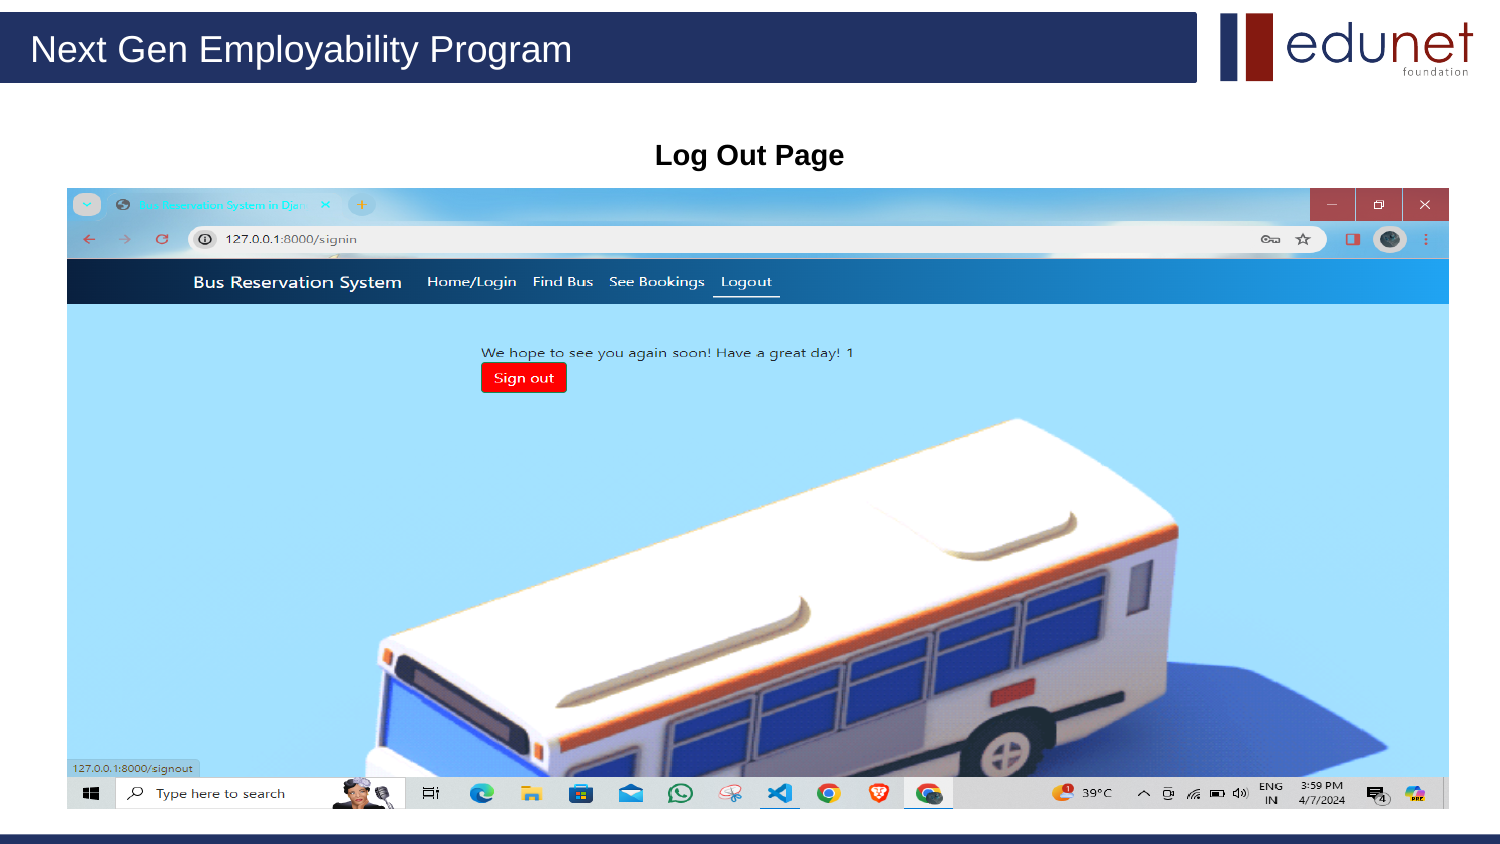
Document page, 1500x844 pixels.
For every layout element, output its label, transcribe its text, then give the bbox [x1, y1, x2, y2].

picture [66, 187, 1449, 809]
picture [1279, 14, 1482, 83]
title Log Out Page [103, 98, 1397, 186]
